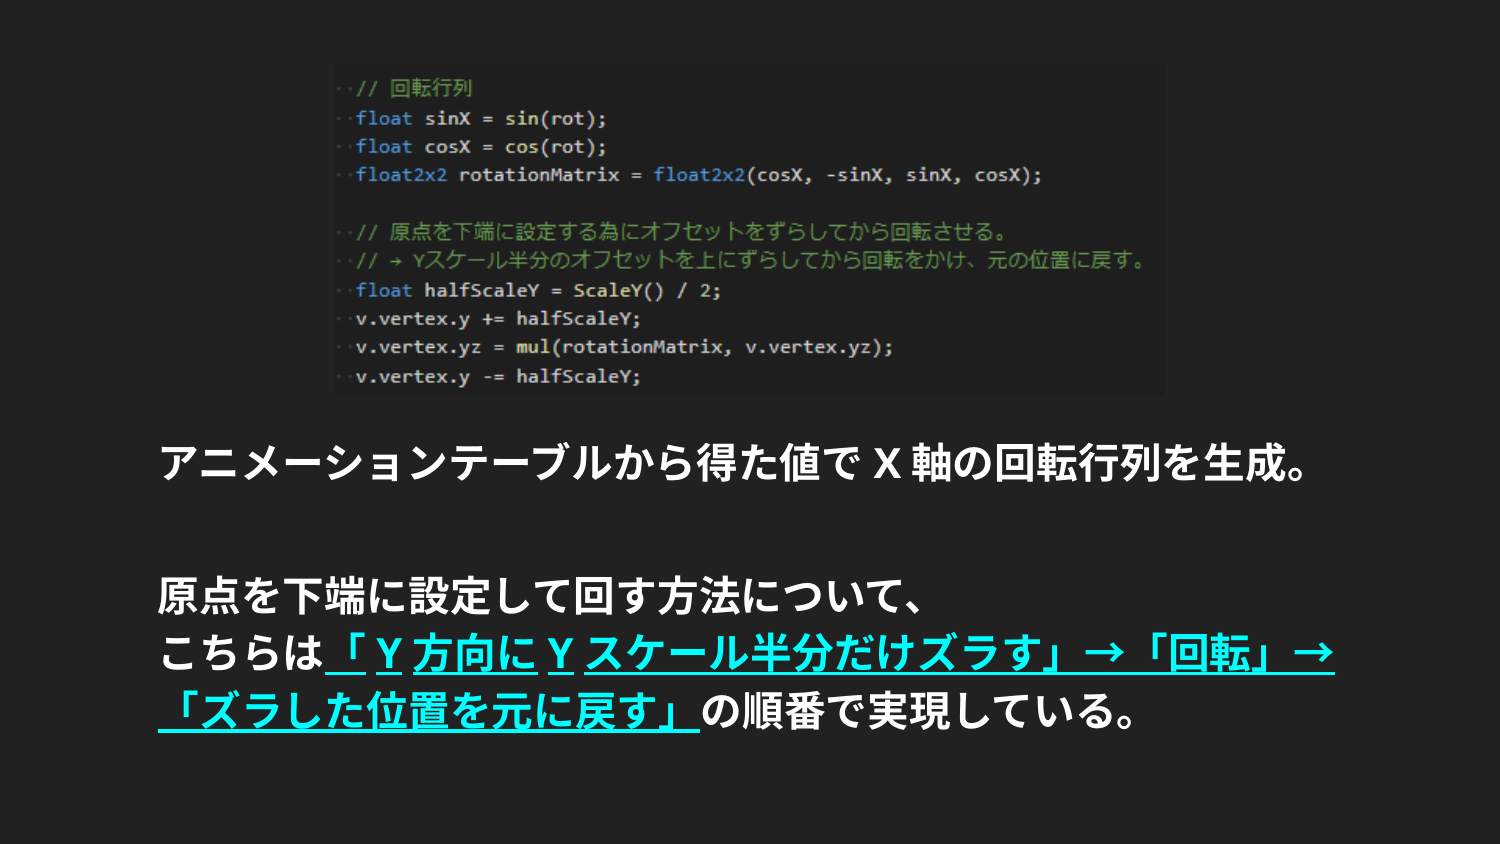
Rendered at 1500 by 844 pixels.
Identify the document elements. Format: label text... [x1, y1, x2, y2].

text_box アニメーションテーブルから得た値でX軸の回転行列を生成。 原点を下端に設定して回す方法について、 こちらは「Y方向にYスケール半分だけズラす」→「回転」→「ズラした位置を元に戻す」の順番で実現している。 [142, 421, 1358, 806]
picture [334, 63, 1166, 398]
